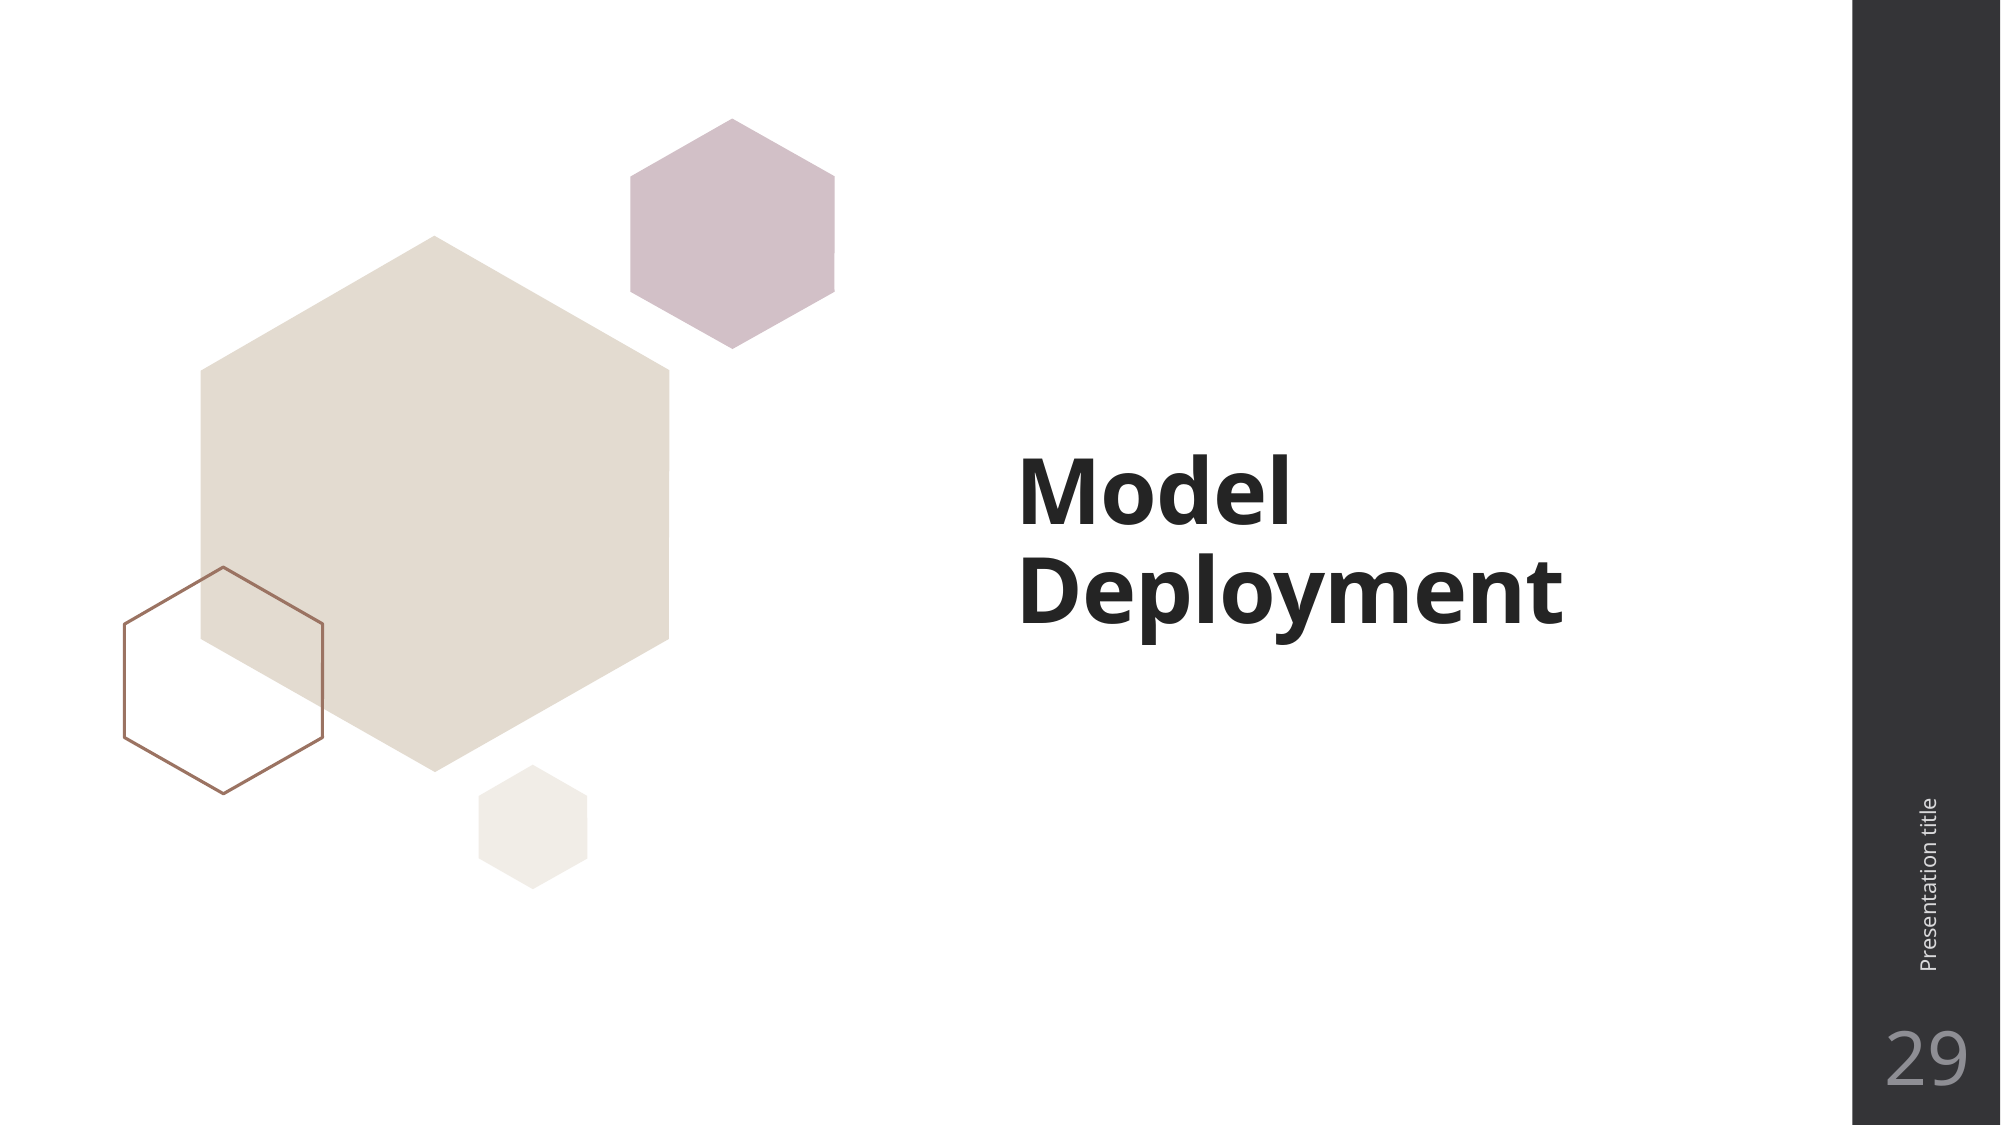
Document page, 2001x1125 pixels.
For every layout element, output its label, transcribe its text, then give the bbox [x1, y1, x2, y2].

title Model Deployment [1000, 208, 1647, 780]
footer Presentation title [1897, 400, 1958, 988]
slide_number 29 [1852, 1012, 2000, 1110]
